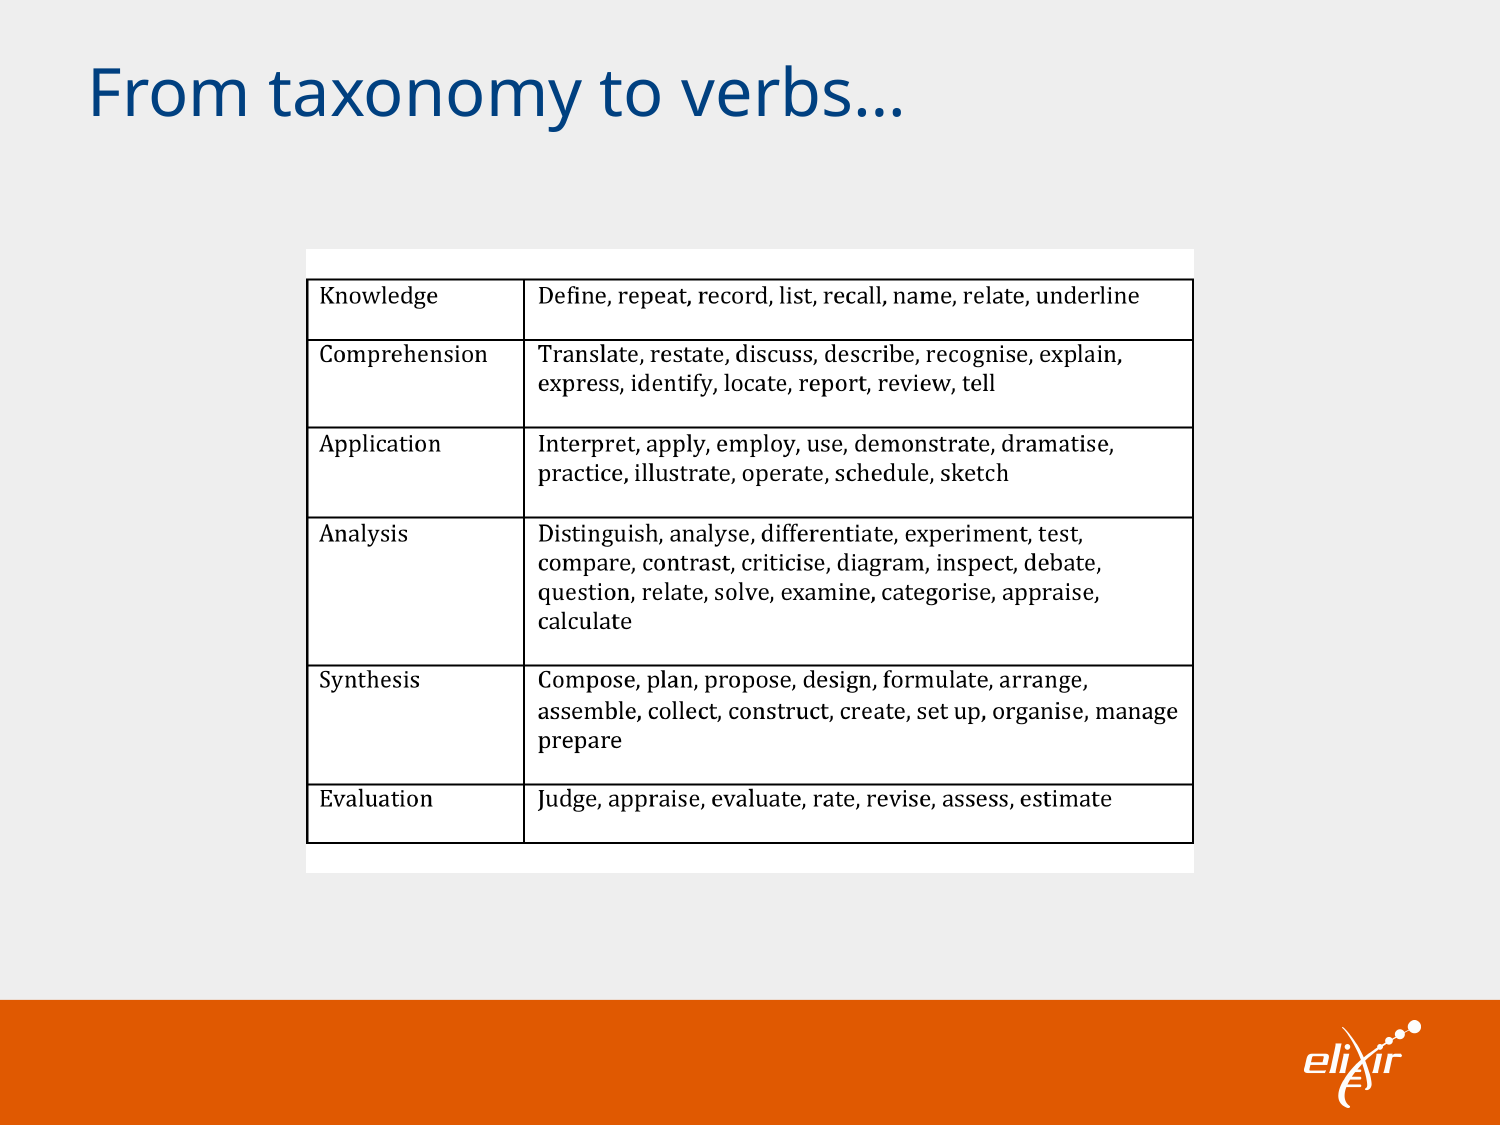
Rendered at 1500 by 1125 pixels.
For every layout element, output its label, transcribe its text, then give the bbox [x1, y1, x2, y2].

picture [305, 249, 1194, 874]
picture [1304, 1020, 1421, 1108]
text_box From taxonomy to verbs… [87, 49, 1425, 175]
